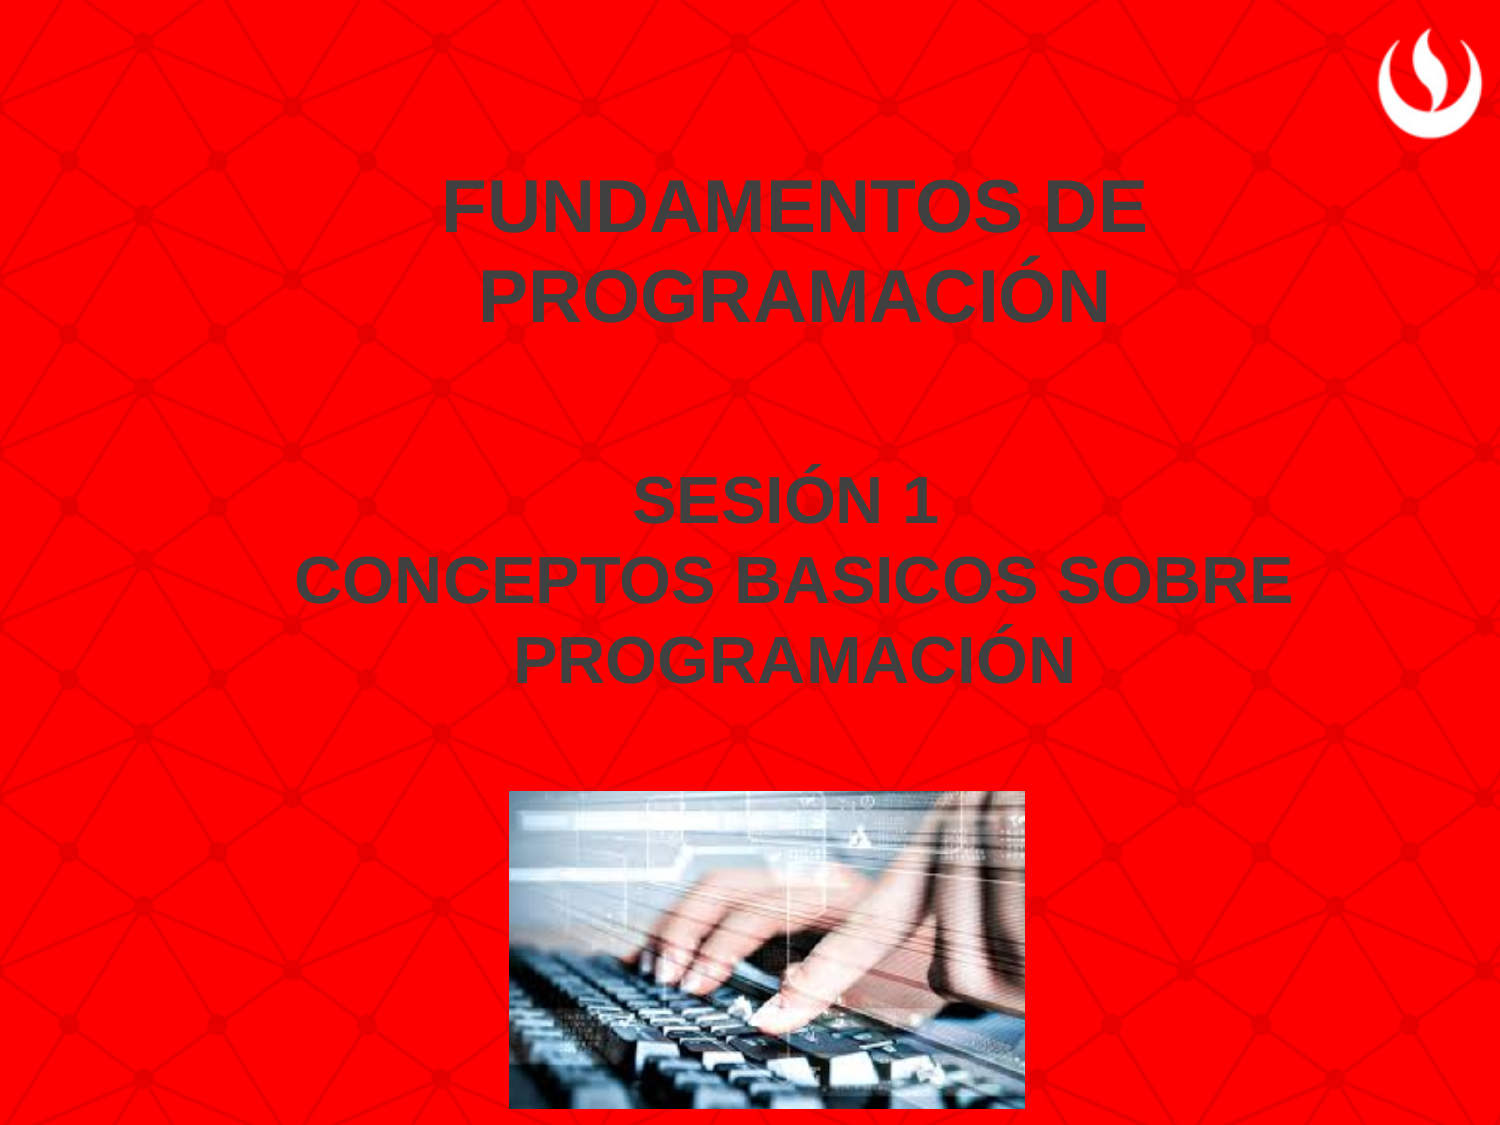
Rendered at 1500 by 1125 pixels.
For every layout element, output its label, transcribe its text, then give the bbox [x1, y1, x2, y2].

text_box FUNDAMENTOS DE PROGRAMACIÓN SESIÓN 1 CONCEPTOS BASICOS SOBRE PROGRAMACIÓN [163, 62, 1427, 792]
picture [0, 0, 1500, 1125]
